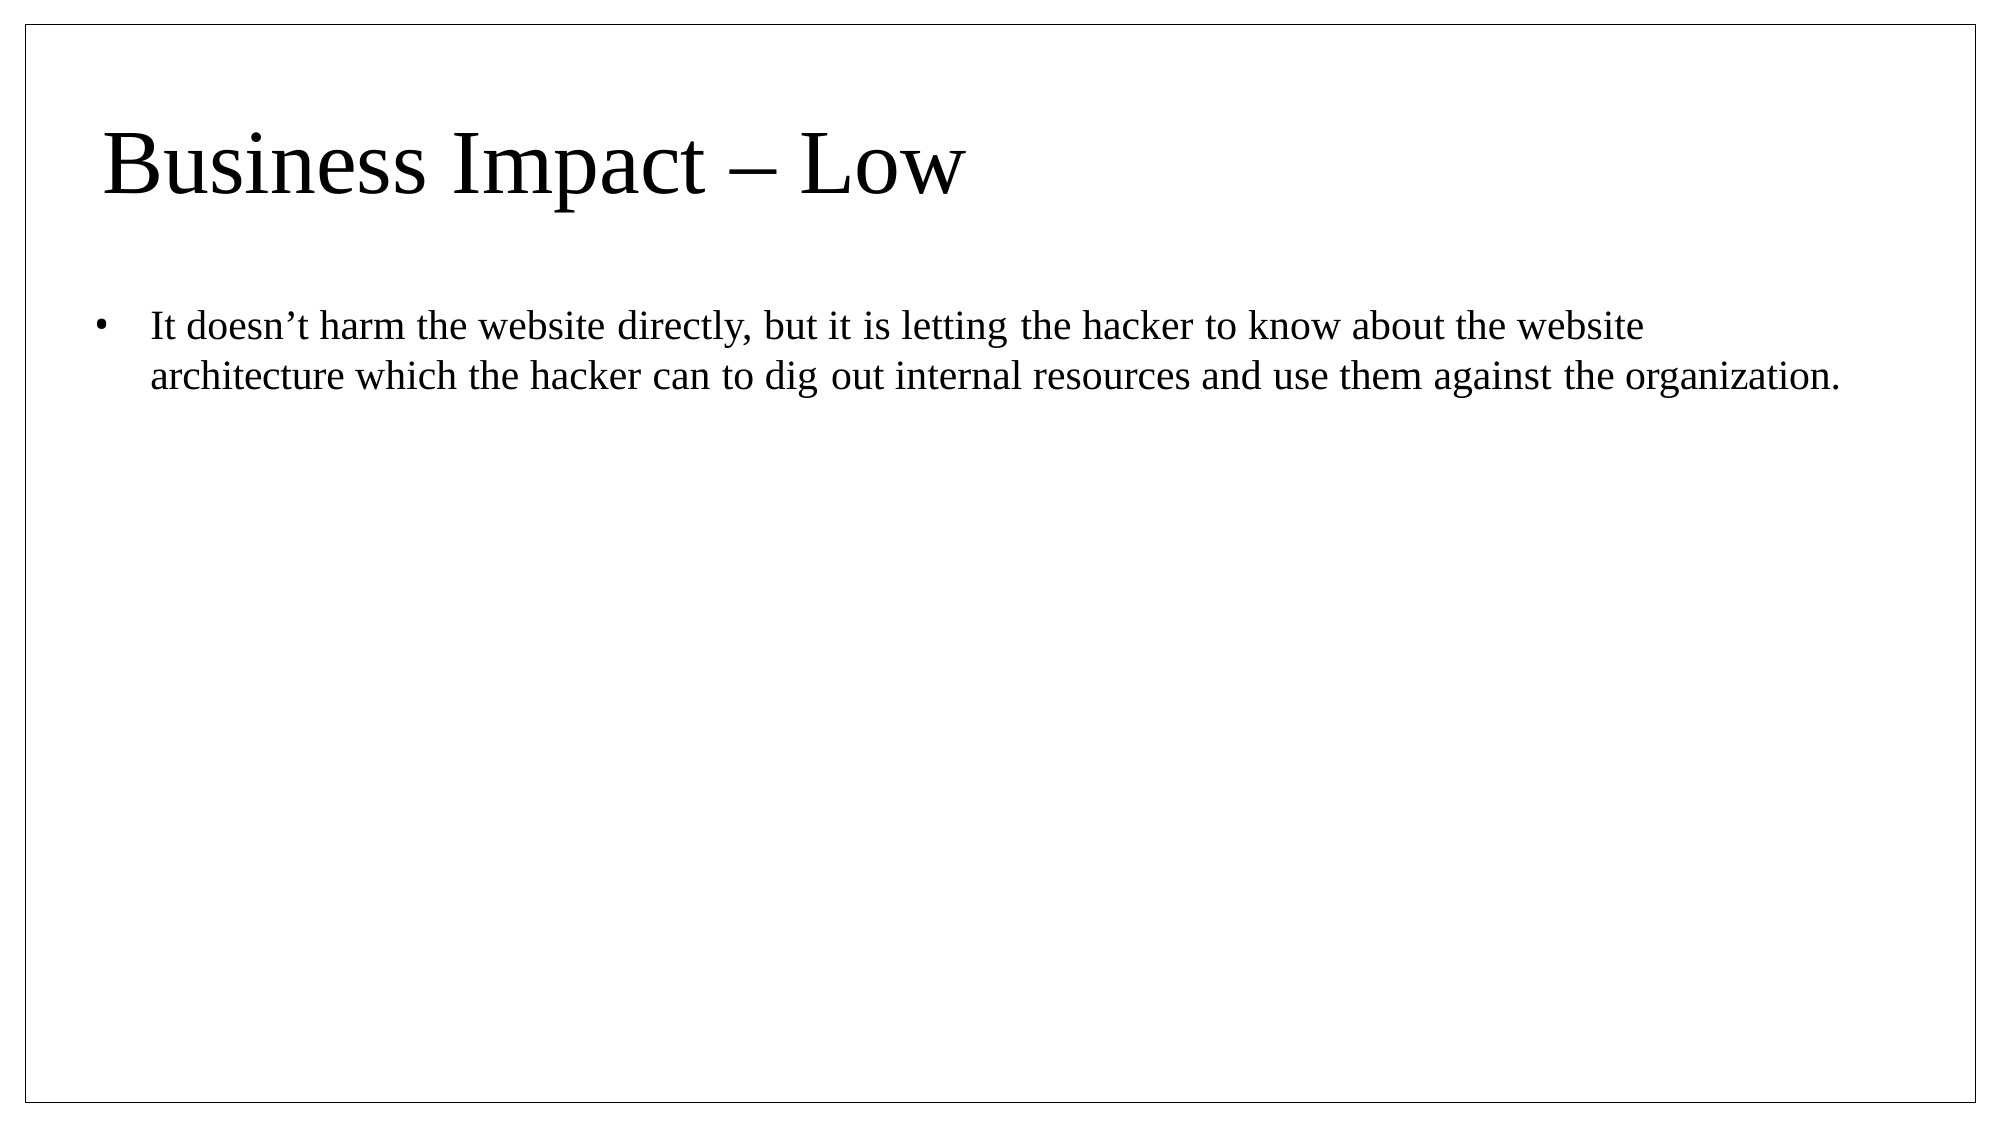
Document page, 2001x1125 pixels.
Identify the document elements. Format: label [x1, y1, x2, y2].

text_box [25, 24, 1976, 1103]
